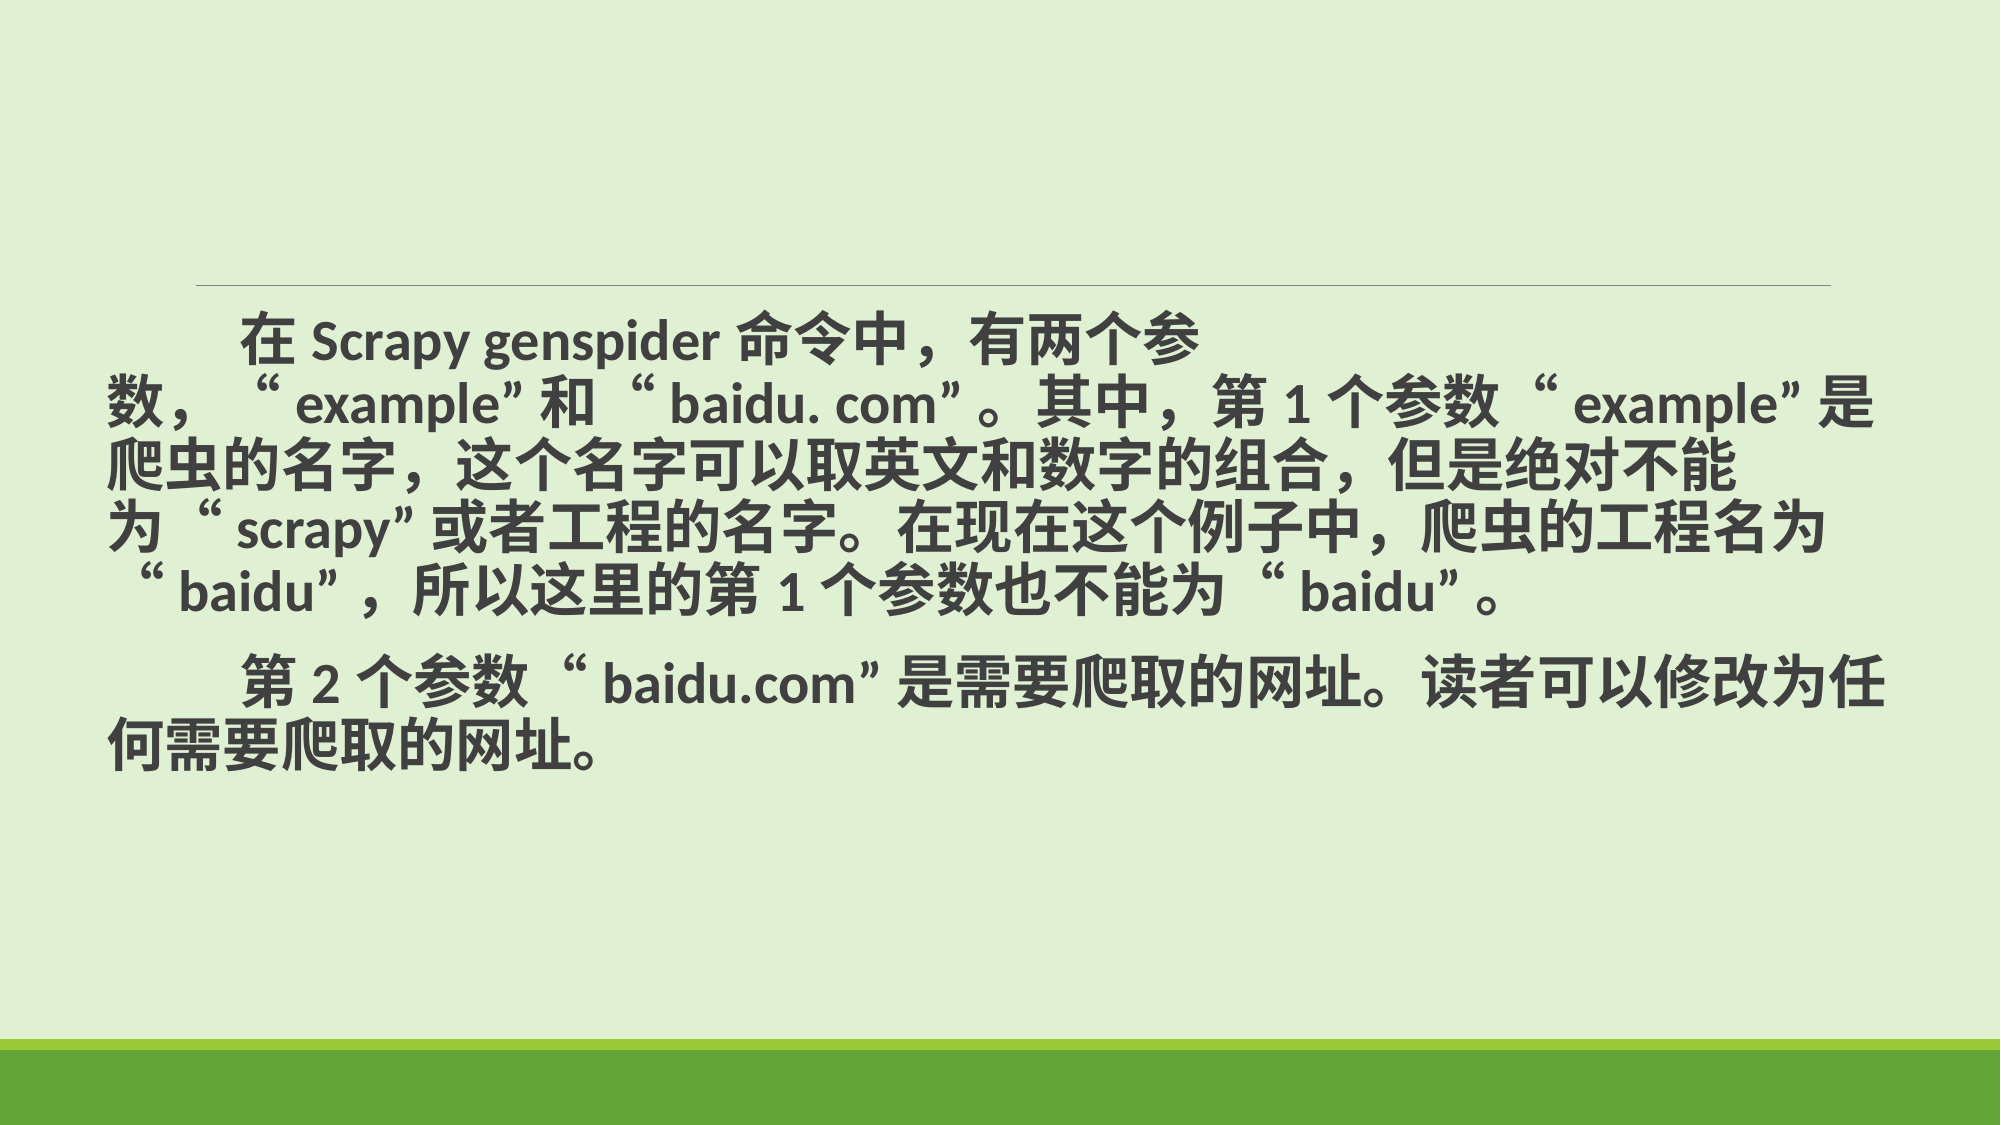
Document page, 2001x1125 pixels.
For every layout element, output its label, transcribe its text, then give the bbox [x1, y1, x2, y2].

list 在Scrapy genspider命令中，有两个参数，“example”和“baidu. com”。其中，第1个参数“example”是爬虫的名字，这个名字可以取英文和数字的组合，但是绝对不能为“scrapy”或者工程的名字。在现在这个例子中，爬虫的工程名为“baidu”，所以这里的第1个参数也不能为“baidu”。 第2个参数“baidu.com”是需要爬取的网址。读者可以修改为任何需要爬取的网址。 [91, 302, 1908, 963]
